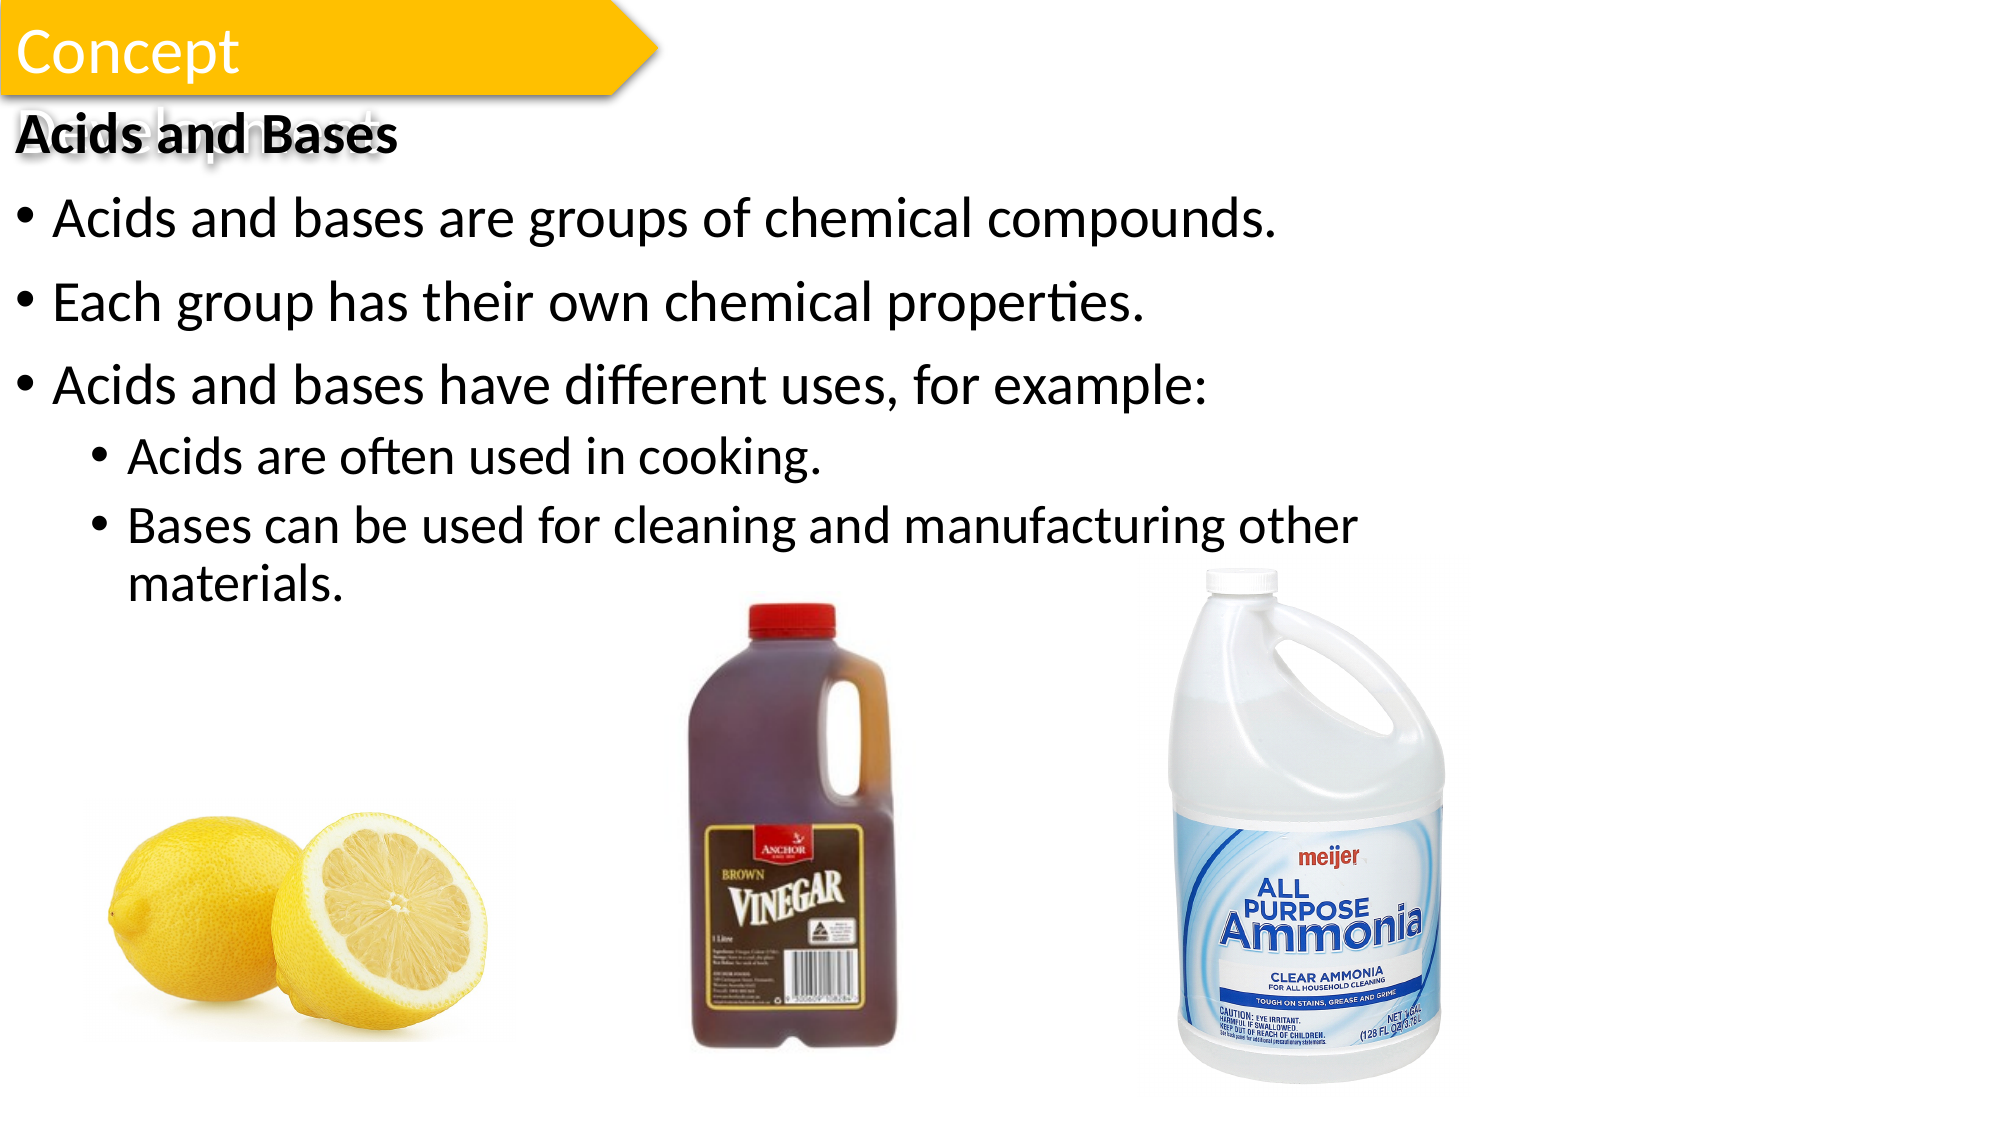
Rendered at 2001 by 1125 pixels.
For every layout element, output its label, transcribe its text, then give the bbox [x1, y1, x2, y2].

text_box Concept Development [1, 0, 658, 95]
picture [1137, 554, 1471, 1097]
list Acids and Bases Acids and bases are groups of chemical compounds. Each group has their own chemical properties. Acids and bases have different uses, for example: Acids are often used in cooking. Bases can be used for cleaning and manufacturing other materials. [0, 95, 1405, 698]
picture [83, 798, 516, 1042]
picture [565, 591, 1035, 1060]
